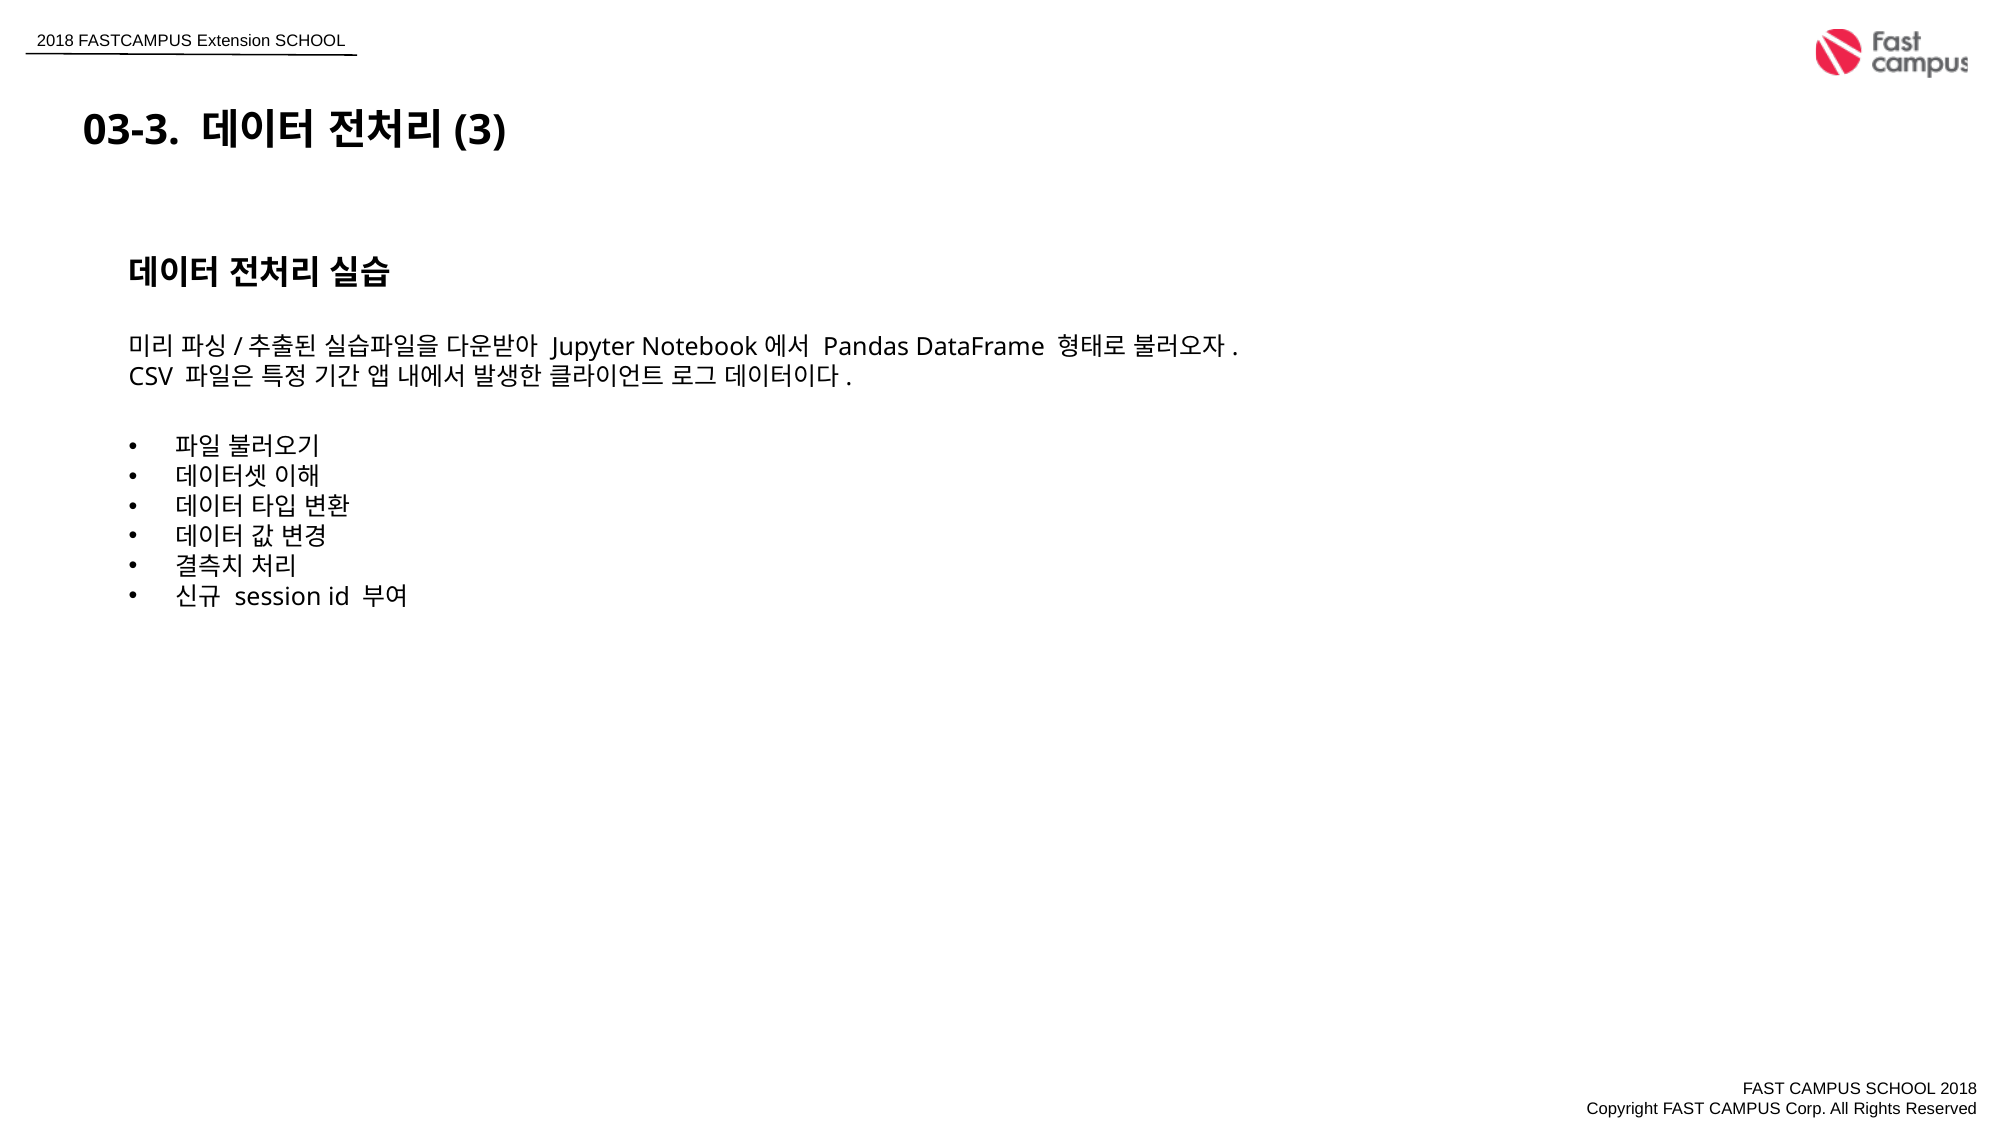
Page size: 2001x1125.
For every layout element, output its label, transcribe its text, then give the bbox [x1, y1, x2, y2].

text_box 03-3. 데이터 전처리(3) [68, 95, 1198, 161]
text_box 데이터 전처리 실습 미리 파싱/추출된 실습파일을 다운받아 Jupyter Notebook에서 Pandas DataFrame 형태로 불러오자. CSV 파일은 특정 기간 앱 내에서 발생한 클라이언트 로그 데이터이다. 파일 불러오기 데이터셋 이해 데이터 타입 변환 데이터 값 변경 결측치 처리 신규 session id 부여 [114, 243, 1792, 618]
